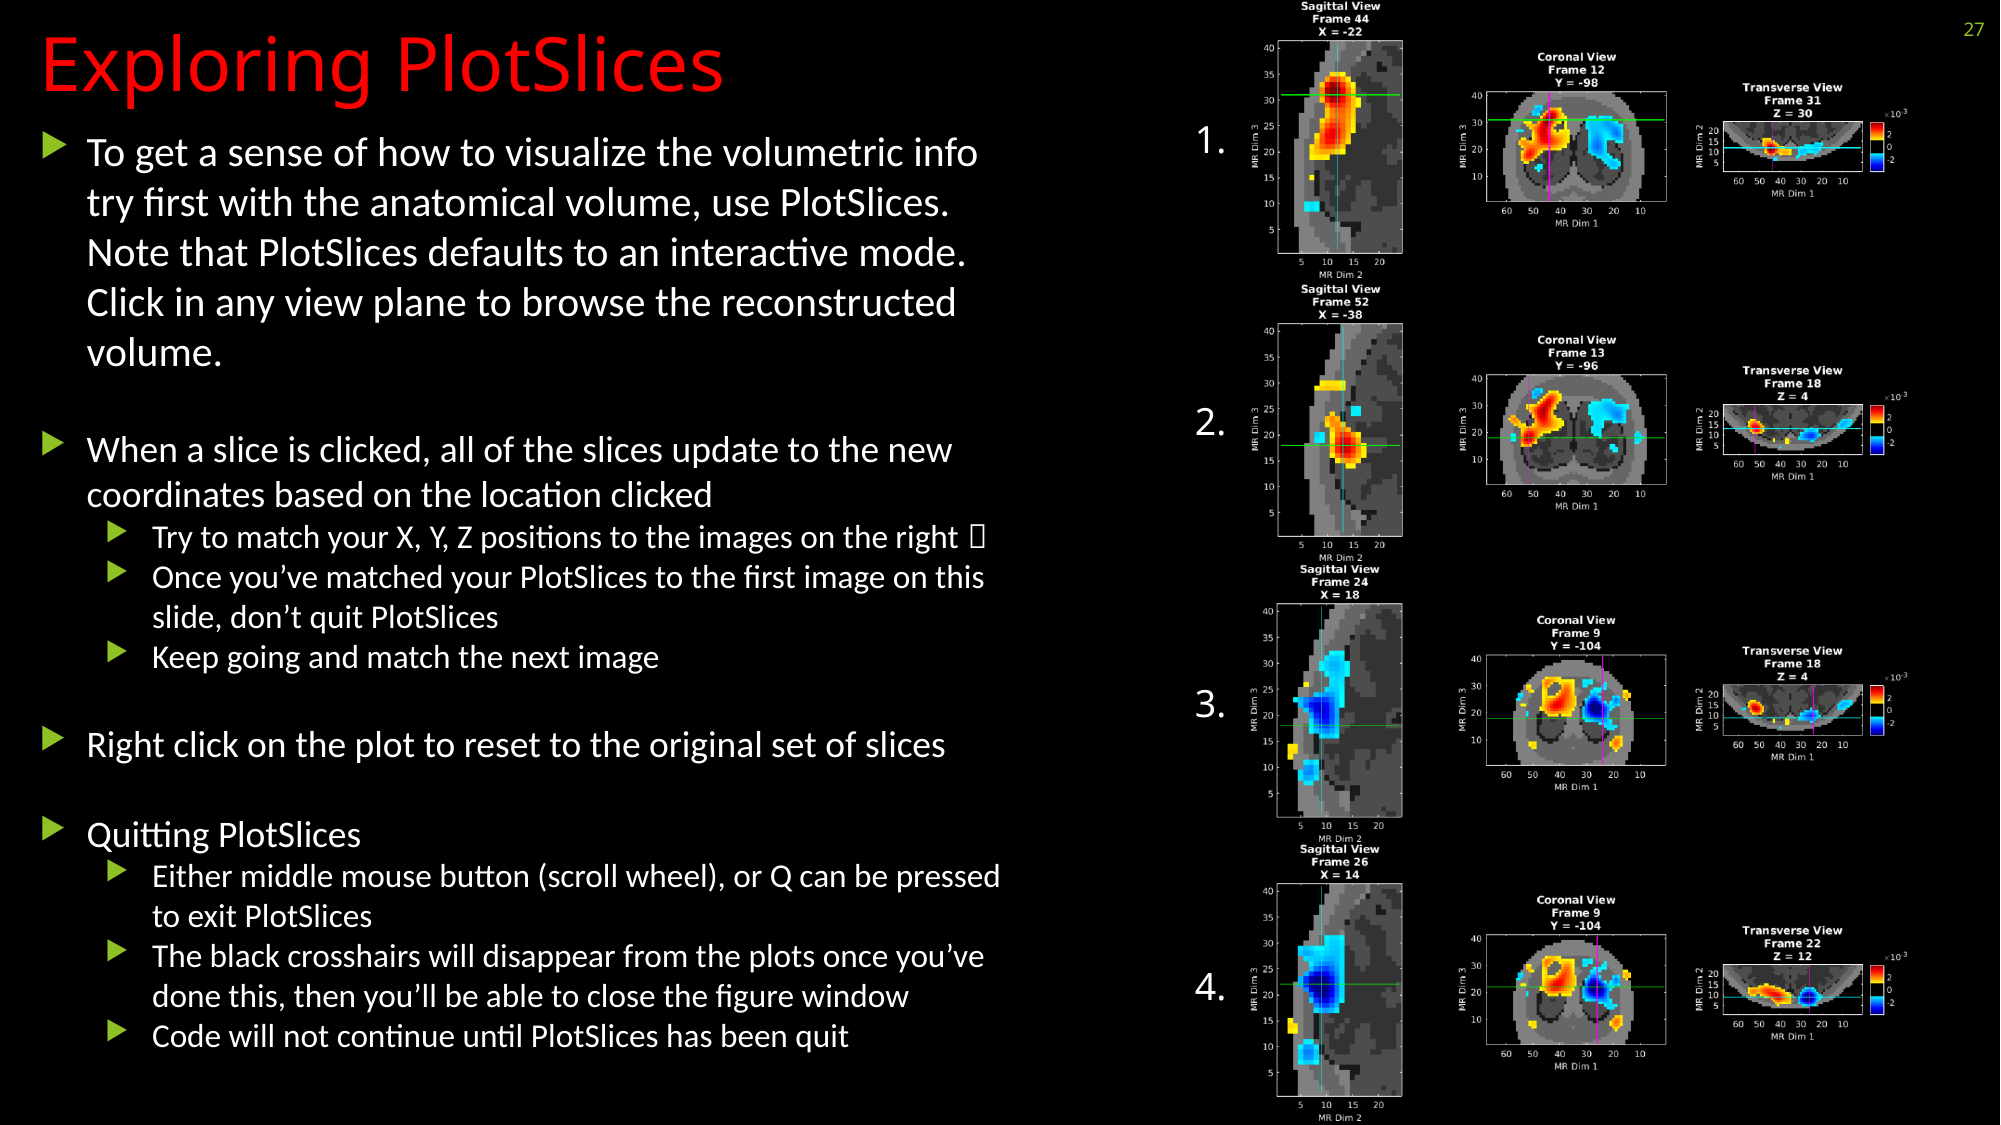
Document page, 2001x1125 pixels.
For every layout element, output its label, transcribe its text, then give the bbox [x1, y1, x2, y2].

title Exploring PlotSlices [24, 9, 1237, 226]
text_box 3. [1180, 673, 1236, 733]
text_box 4. [1180, 955, 1236, 1016]
text_box 2. [1180, 390, 1237, 451]
picture [1241, 0, 1913, 1125]
text_box 1. [1180, 108, 1237, 169]
list To get a sense of how to visualize the volumetric info try first with the anatomical volume, use PlotSlices. Note that PlotSlices defaults to an interactive mode. Click in any view plane to browse the reconstructed volume. When a slice is clicked, all of the slices update to the new coordinates based on the location clicked Try to match your X, Y, Z positions to the images on the right  Once you’ve matched your PlotSlices to the first image on this slide, don’t quit PlotSlices Keep going and match the next image Right click on the plot to reset to the original set of slices Quitting PlotSlices Either middle mouse button (scroll wheel), or Q can be pressed to exit PlotSlices The black crosshairs will disappear from the plots once you’ve done this, then you’ll be able to close the figure window Code will not continue until PlotSlices has been quit [24, 117, 1033, 1125]
slide_number 27 [1914, 0, 2000, 60]
